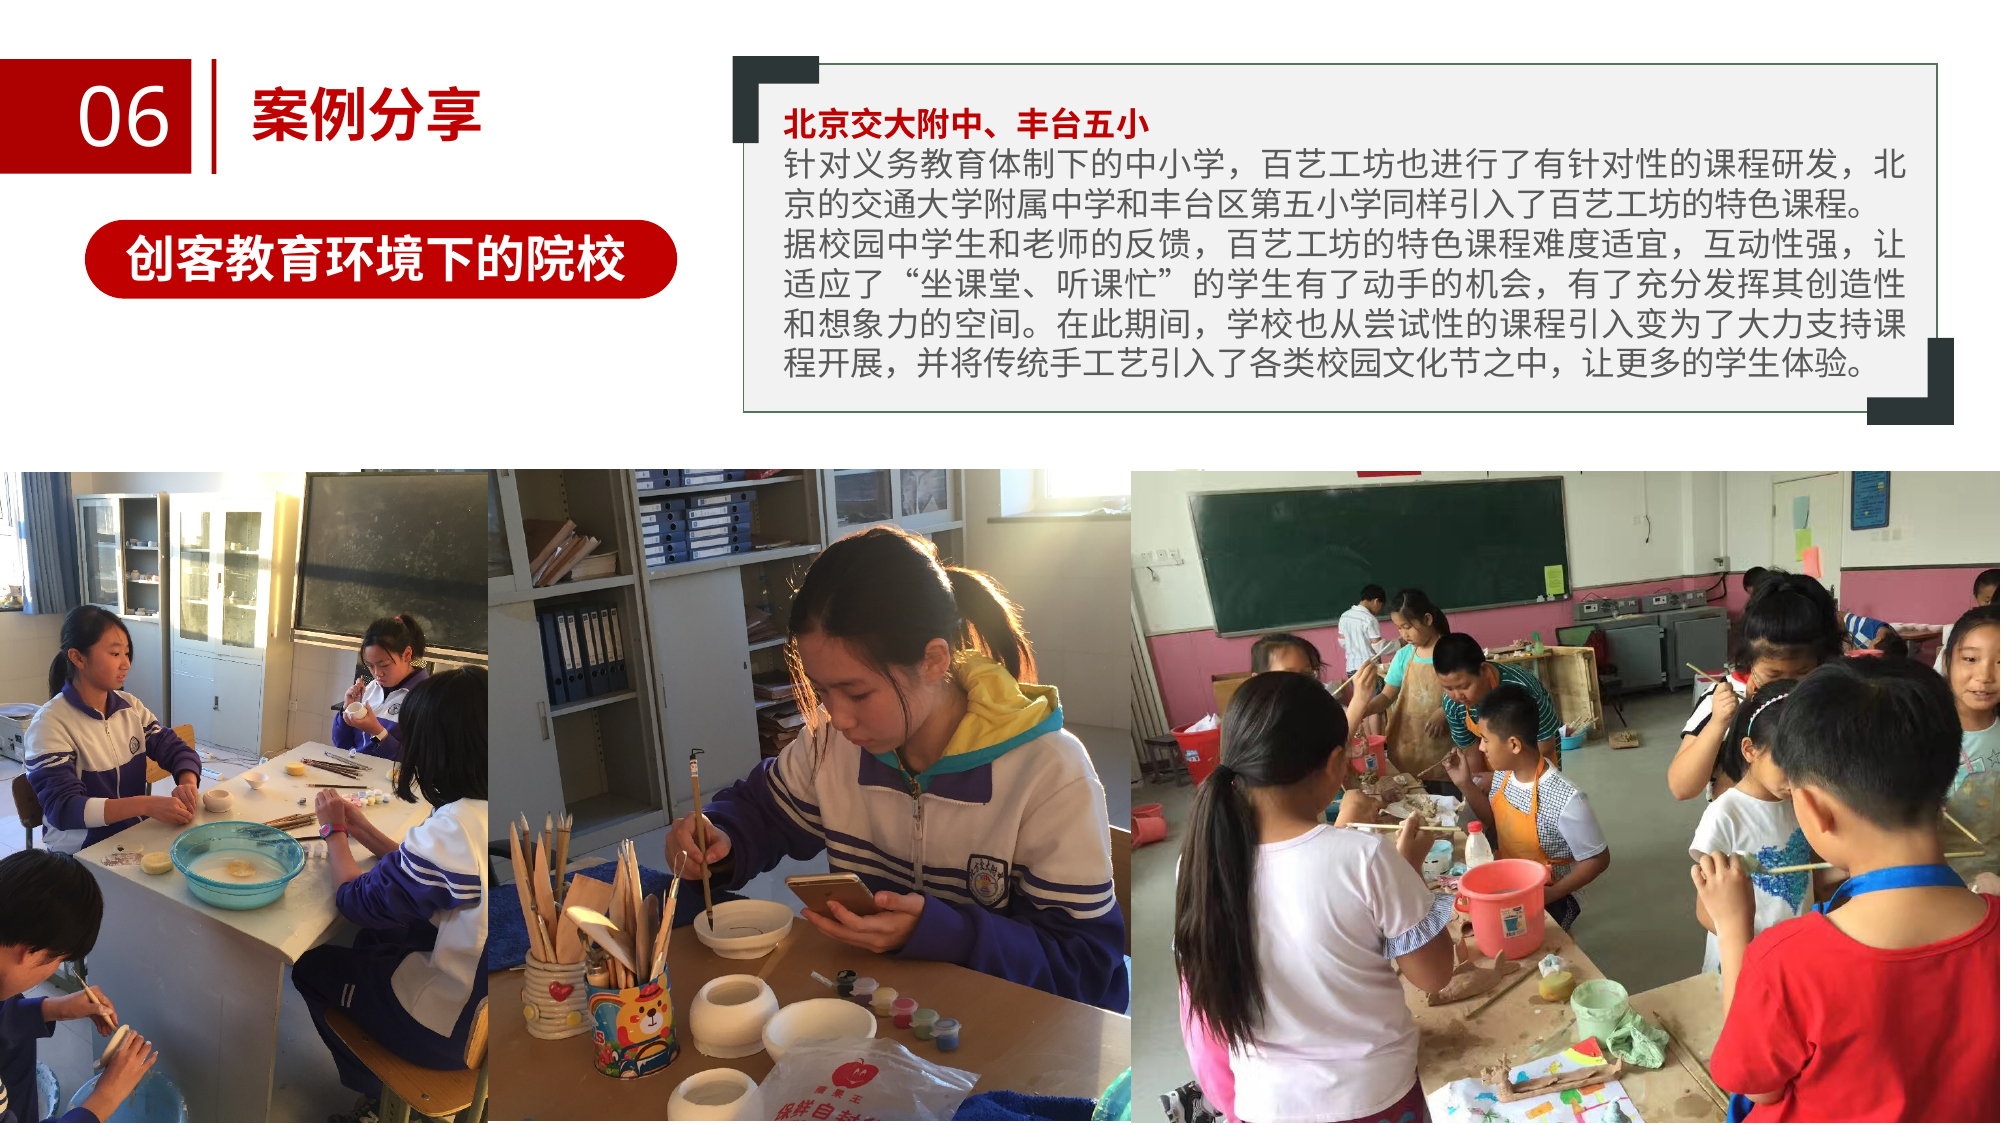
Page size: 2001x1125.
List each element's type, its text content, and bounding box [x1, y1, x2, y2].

text_box 案例分享 [236, 71, 743, 156]
picture [0, 468, 2000, 1124]
text_box 创客教育环境下的院校 [110, 218, 743, 297]
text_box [0, 55, 218, 175]
text_box [83, 220, 655, 301]
text_box [743, 64, 1938, 412]
text_box [732, 56, 820, 144]
text_box [1867, 337, 1954, 425]
text_box 北京交大附中、丰台五小 针对义务教育体制下的中小学，百艺工坊也进行了有针对性的课程研发，北京的交通大学附属中学和丰台区第五小学同样引入了百艺工坊的特色课程。 据校园中学生和老师的反馈，百艺工坊的特色课程难度适宜，互动性强，让适应了“坐课堂、听课忙”的学生有了动手的机会，有了充分发挥其创造性和想象力的空间。在此期间，学校也从尝试性的课程引入变为了大力支持课程开展，并将传统手工艺引入了各类校园文化节之中，让更多的学生体验。 [768, 95, 1922, 390]
